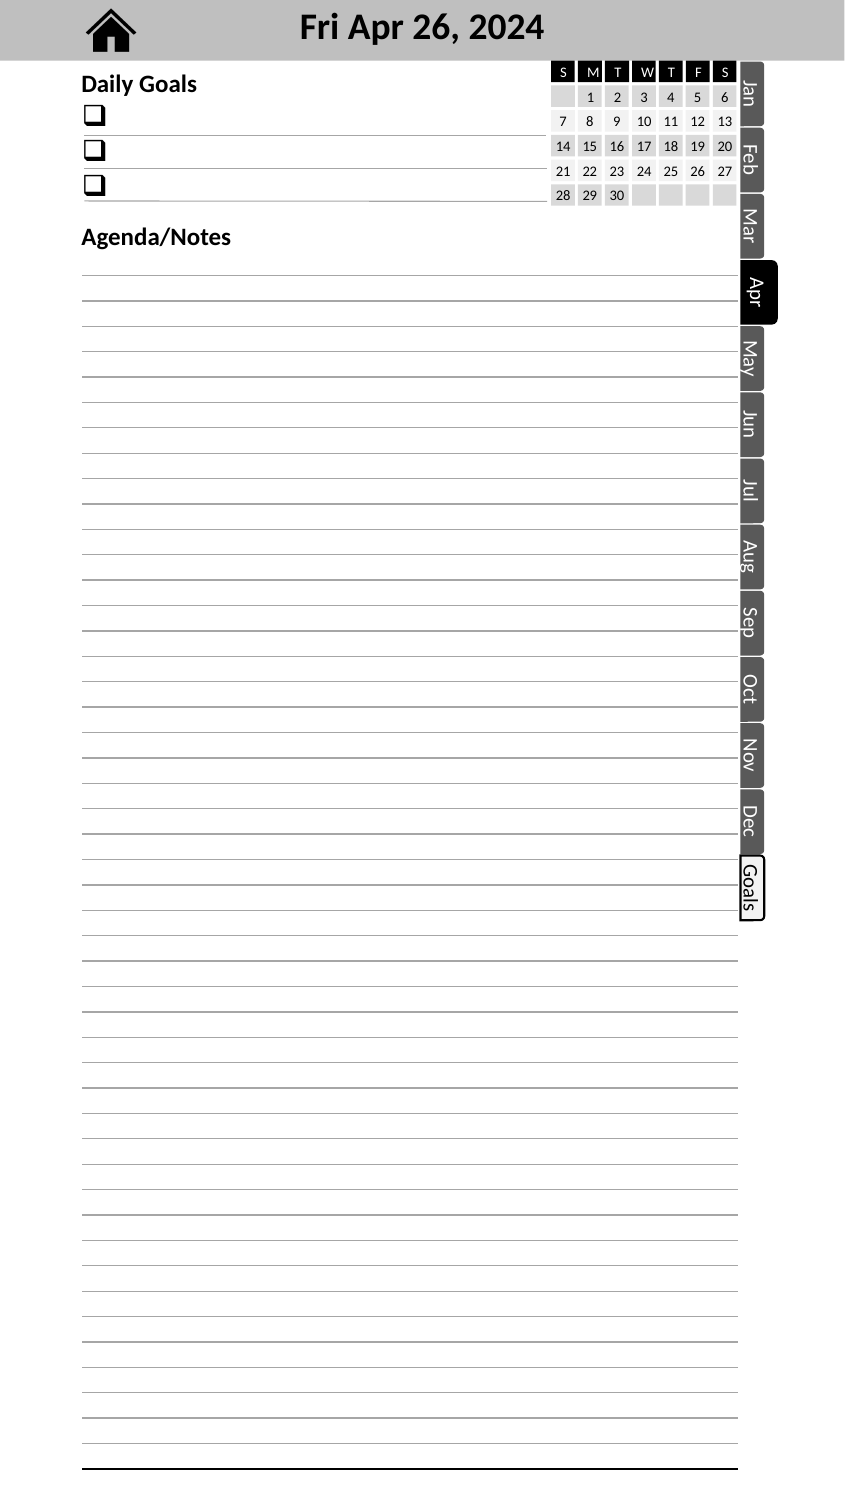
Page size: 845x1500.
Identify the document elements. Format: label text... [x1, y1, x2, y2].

list Fri Apr 26, 2024 [190, 0, 655, 61]
picture [82, 1, 140, 59]
